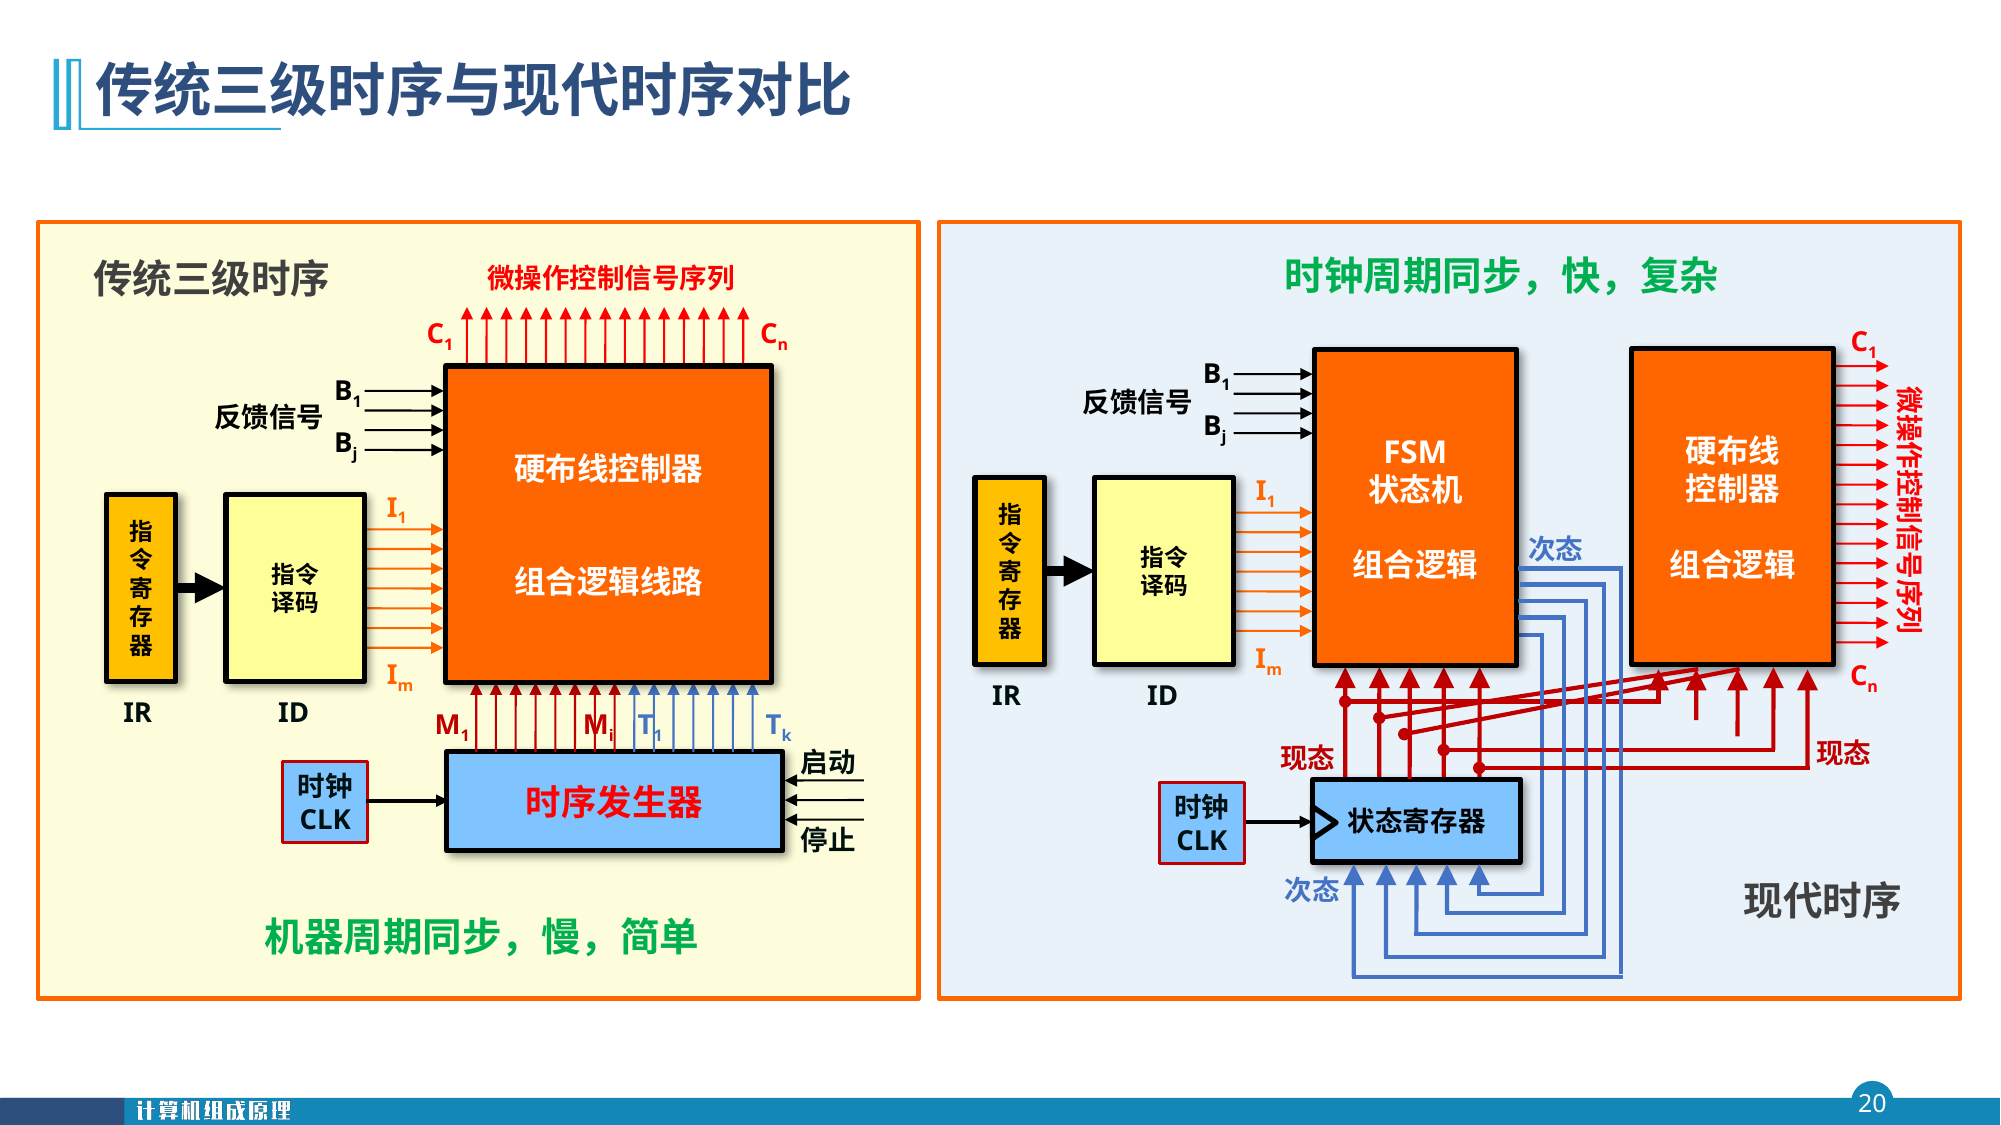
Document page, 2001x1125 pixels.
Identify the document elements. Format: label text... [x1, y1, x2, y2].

text_box 机器周期同步，慢，简单 [250, 904, 705, 983]
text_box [974, 316, 1935, 977]
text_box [105, 253, 966, 865]
text_box 传统三级时序 [84, 246, 340, 325]
text_box 时钟周期同步，快，复杂 [1270, 243, 1725, 316]
title 传统三级时序与现代时序对比 [80, 42, 1805, 144]
text_box [38, 222, 919, 999]
text_box [939, 222, 1961, 999]
